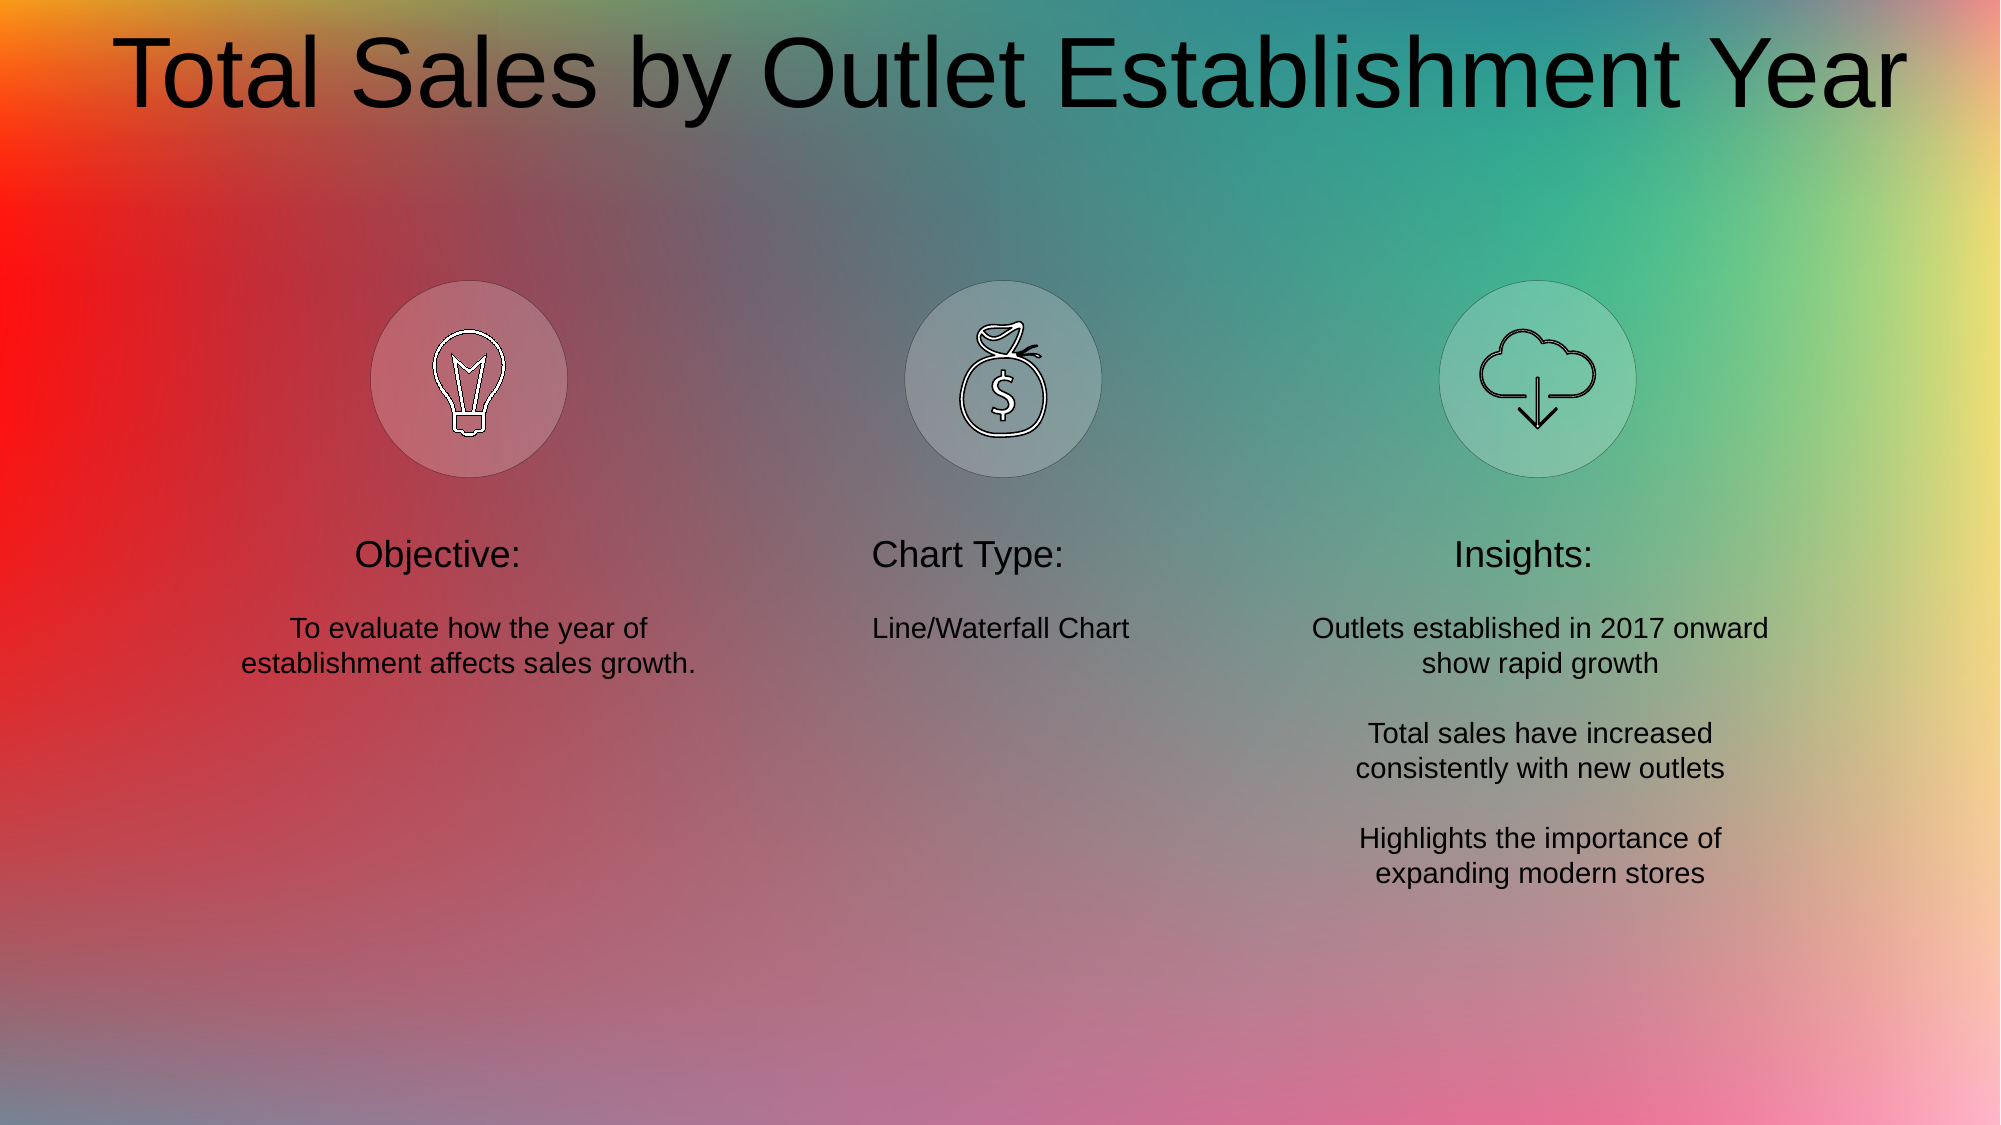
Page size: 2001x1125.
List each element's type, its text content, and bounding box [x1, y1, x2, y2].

text_box Outlets established in 2017 onward show rapid growth Total sales have increased consistently with new outlets Highlights the importance of expanding modern stores [1288, 602, 1793, 1014]
text_box To evaluate how the year of establishment affects sales growth. [220, 602, 718, 687]
text_box [903, 279, 1103, 479]
text_box Objective: [339, 522, 599, 583]
text_box Chart Type: [856, 522, 1150, 583]
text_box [958, 320, 1049, 438]
picture [0, 0, 2001, 1125]
text_box Total Sales by Outlet Establishment Year [68, 6, 2000, 137]
text_box Insights: [1439, 522, 1662, 583]
text_box Line/Waterfall Chart [751, 602, 1250, 687]
text_box [1438, 279, 1638, 479]
text_box [432, 329, 506, 437]
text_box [1480, 329, 1596, 429]
text_box [369, 279, 569, 479]
